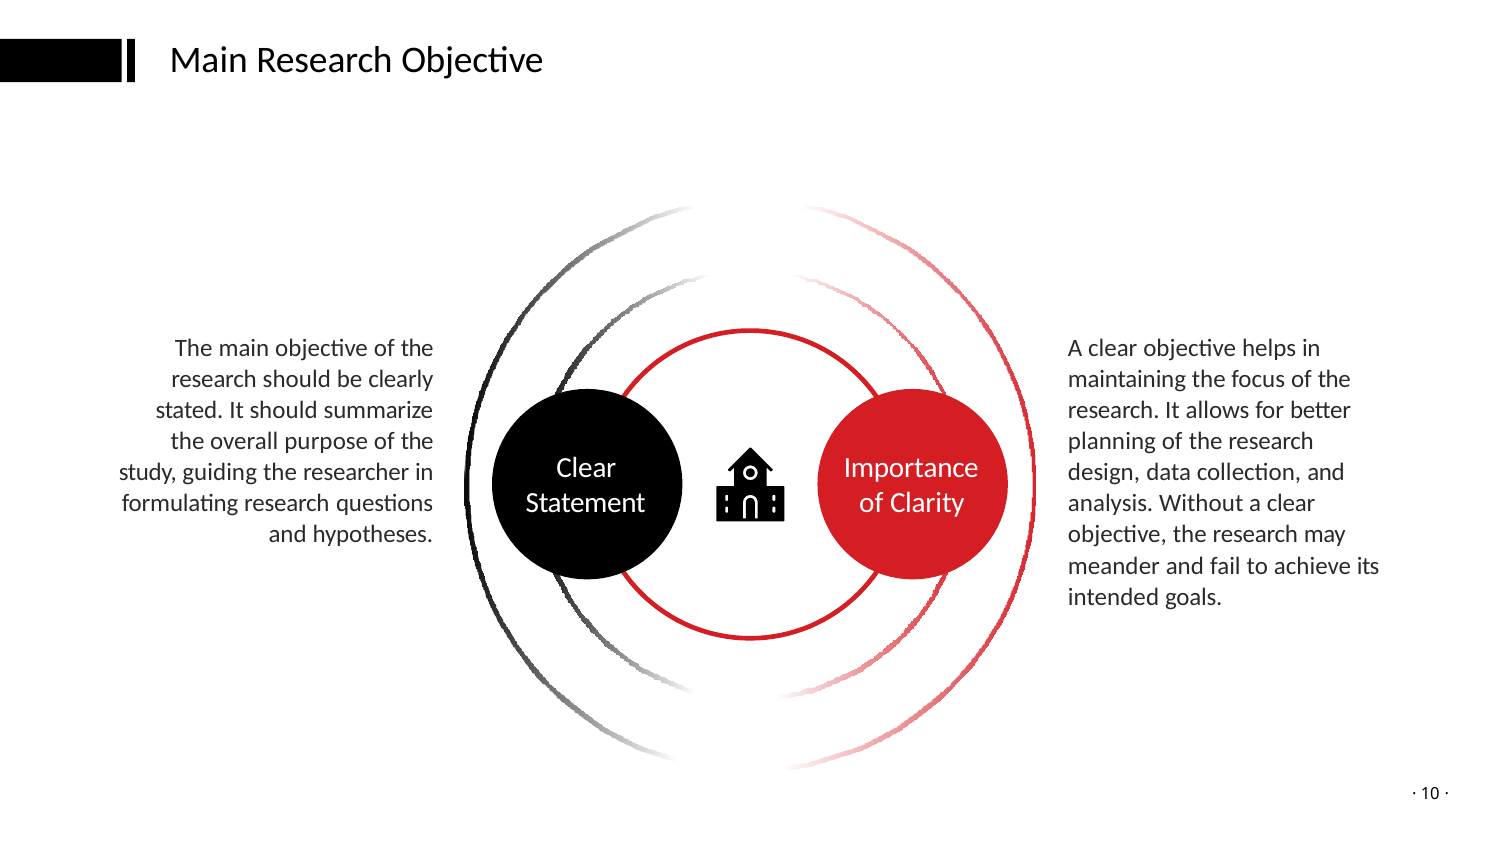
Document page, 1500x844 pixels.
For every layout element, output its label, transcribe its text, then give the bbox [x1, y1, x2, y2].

text_box The main objective of the research should be clearly stated. It should summarize the overall purpose of the study, guiding the researcher in formulating research questions and hypotheses. [112, 329, 434, 548]
text_box A clear objective helps in maintaining the focus of the research. It allows for better planning of the research design, data collection, and analysis. Without a clear objective, the research may meander and fail to achieve its intended goals. [1065, 329, 1382, 611]
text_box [463, 199, 1037, 771]
slide_number · 10 · [1409, 781, 1455, 844]
title Main Research Objective [167, 32, 826, 176]
